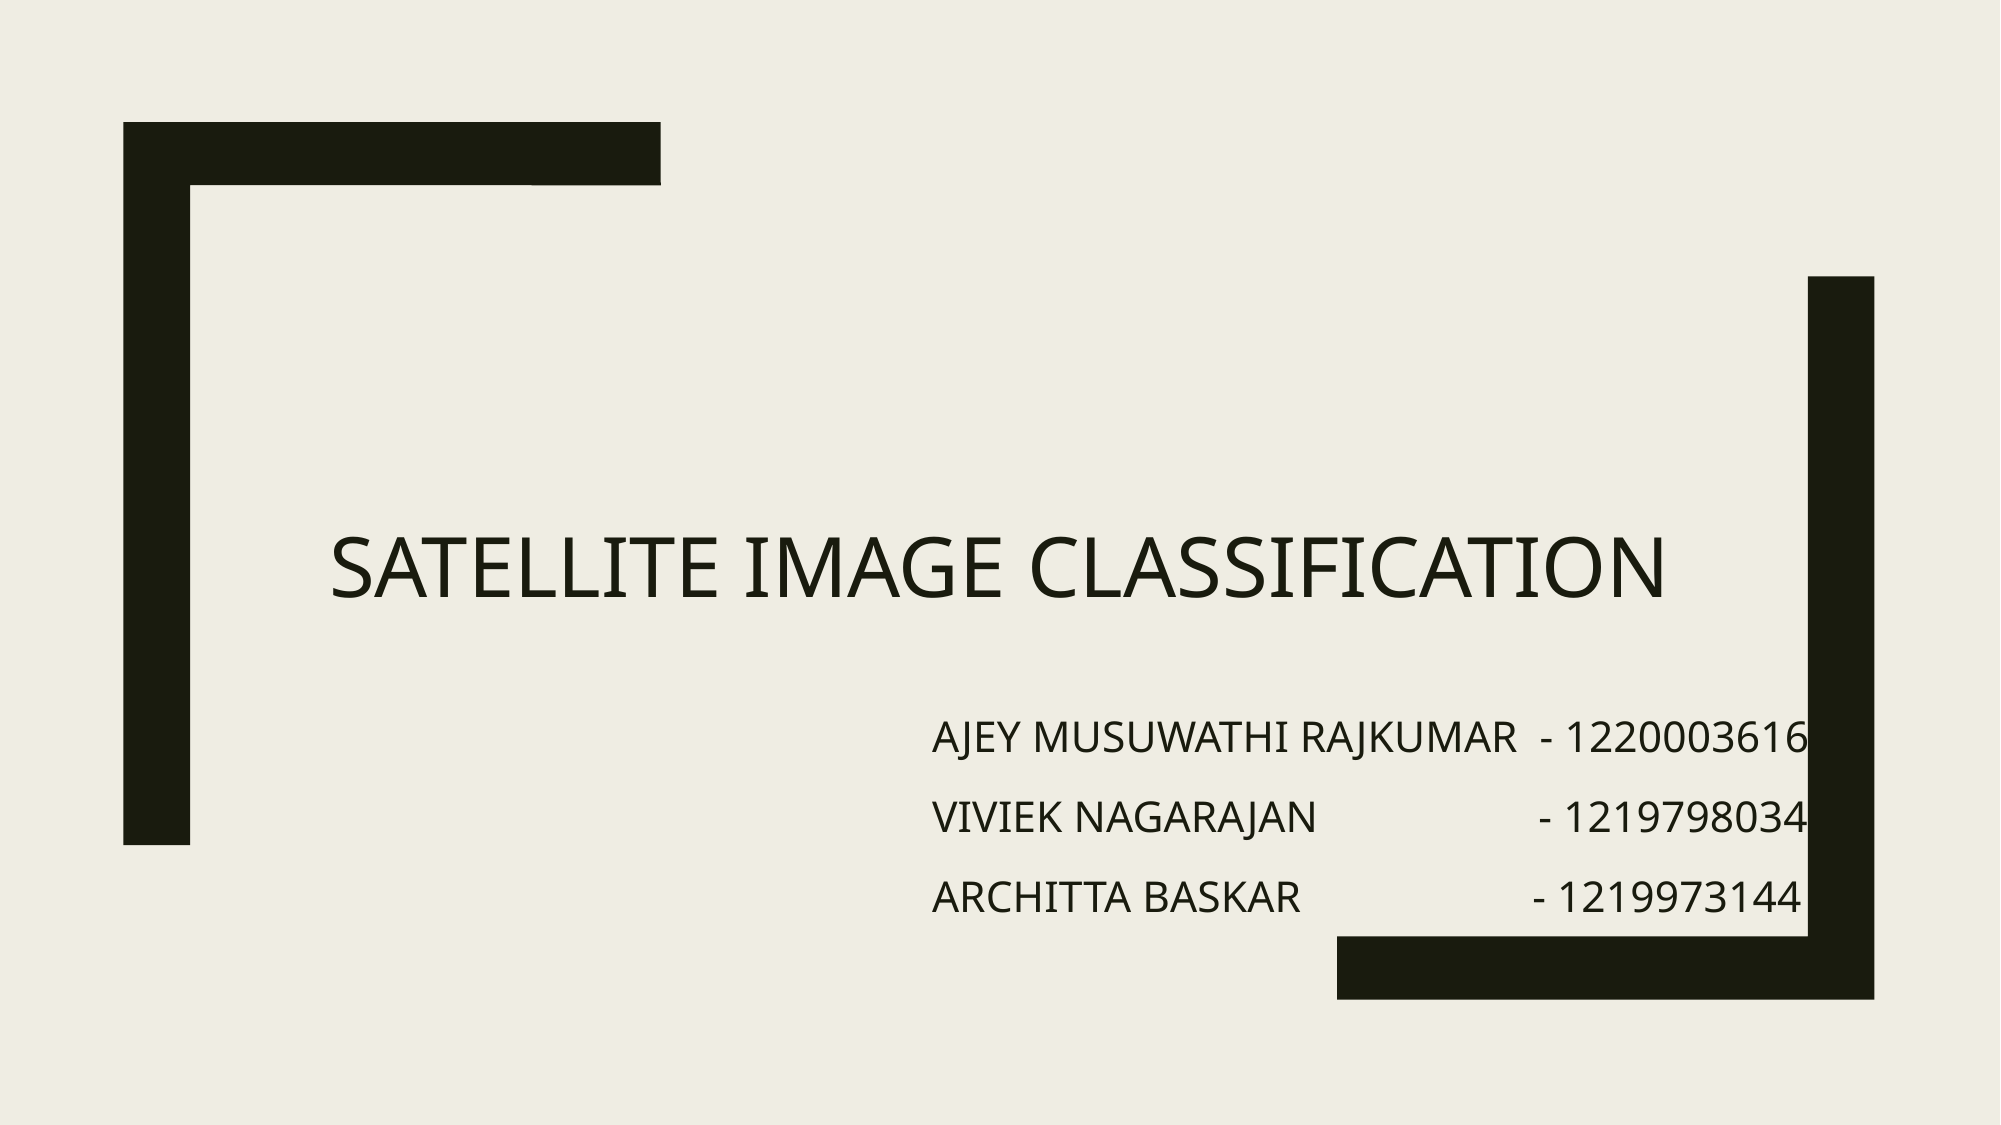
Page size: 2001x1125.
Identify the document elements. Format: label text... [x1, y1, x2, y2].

title SATELLITE IMAGE CLASSIFICATION [291, 509, 1709, 616]
subtitle AJEY MUSUWATHI RAJKUMAR - 1220003616 VIVIEK NAGARAJAN - 1219798034 ARCHITTA BASKAR - 1219973144 [917, 684, 2000, 938]
